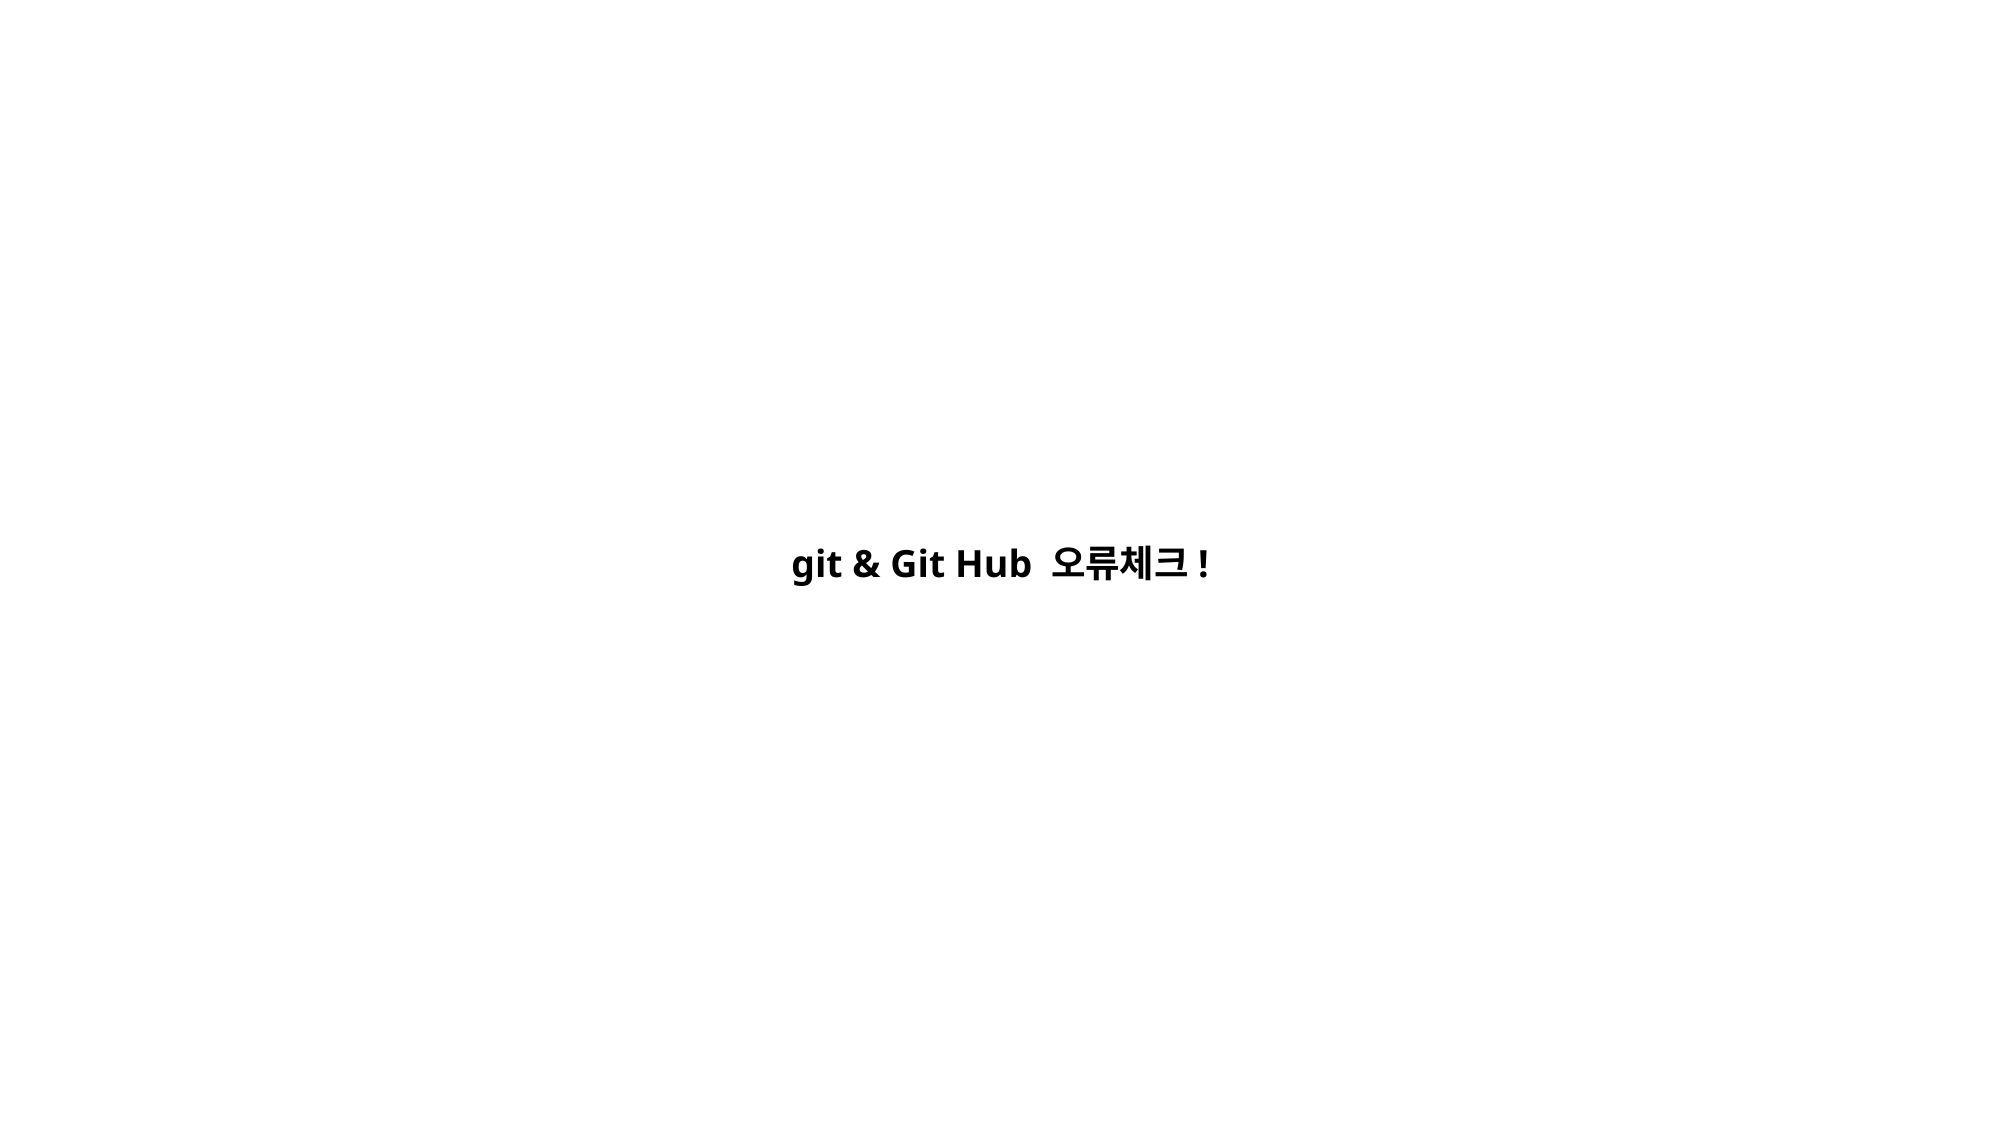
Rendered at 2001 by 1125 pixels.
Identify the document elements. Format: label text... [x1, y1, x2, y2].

text_box git & Git Hub 오류체크! [598, 532, 1402, 592]
